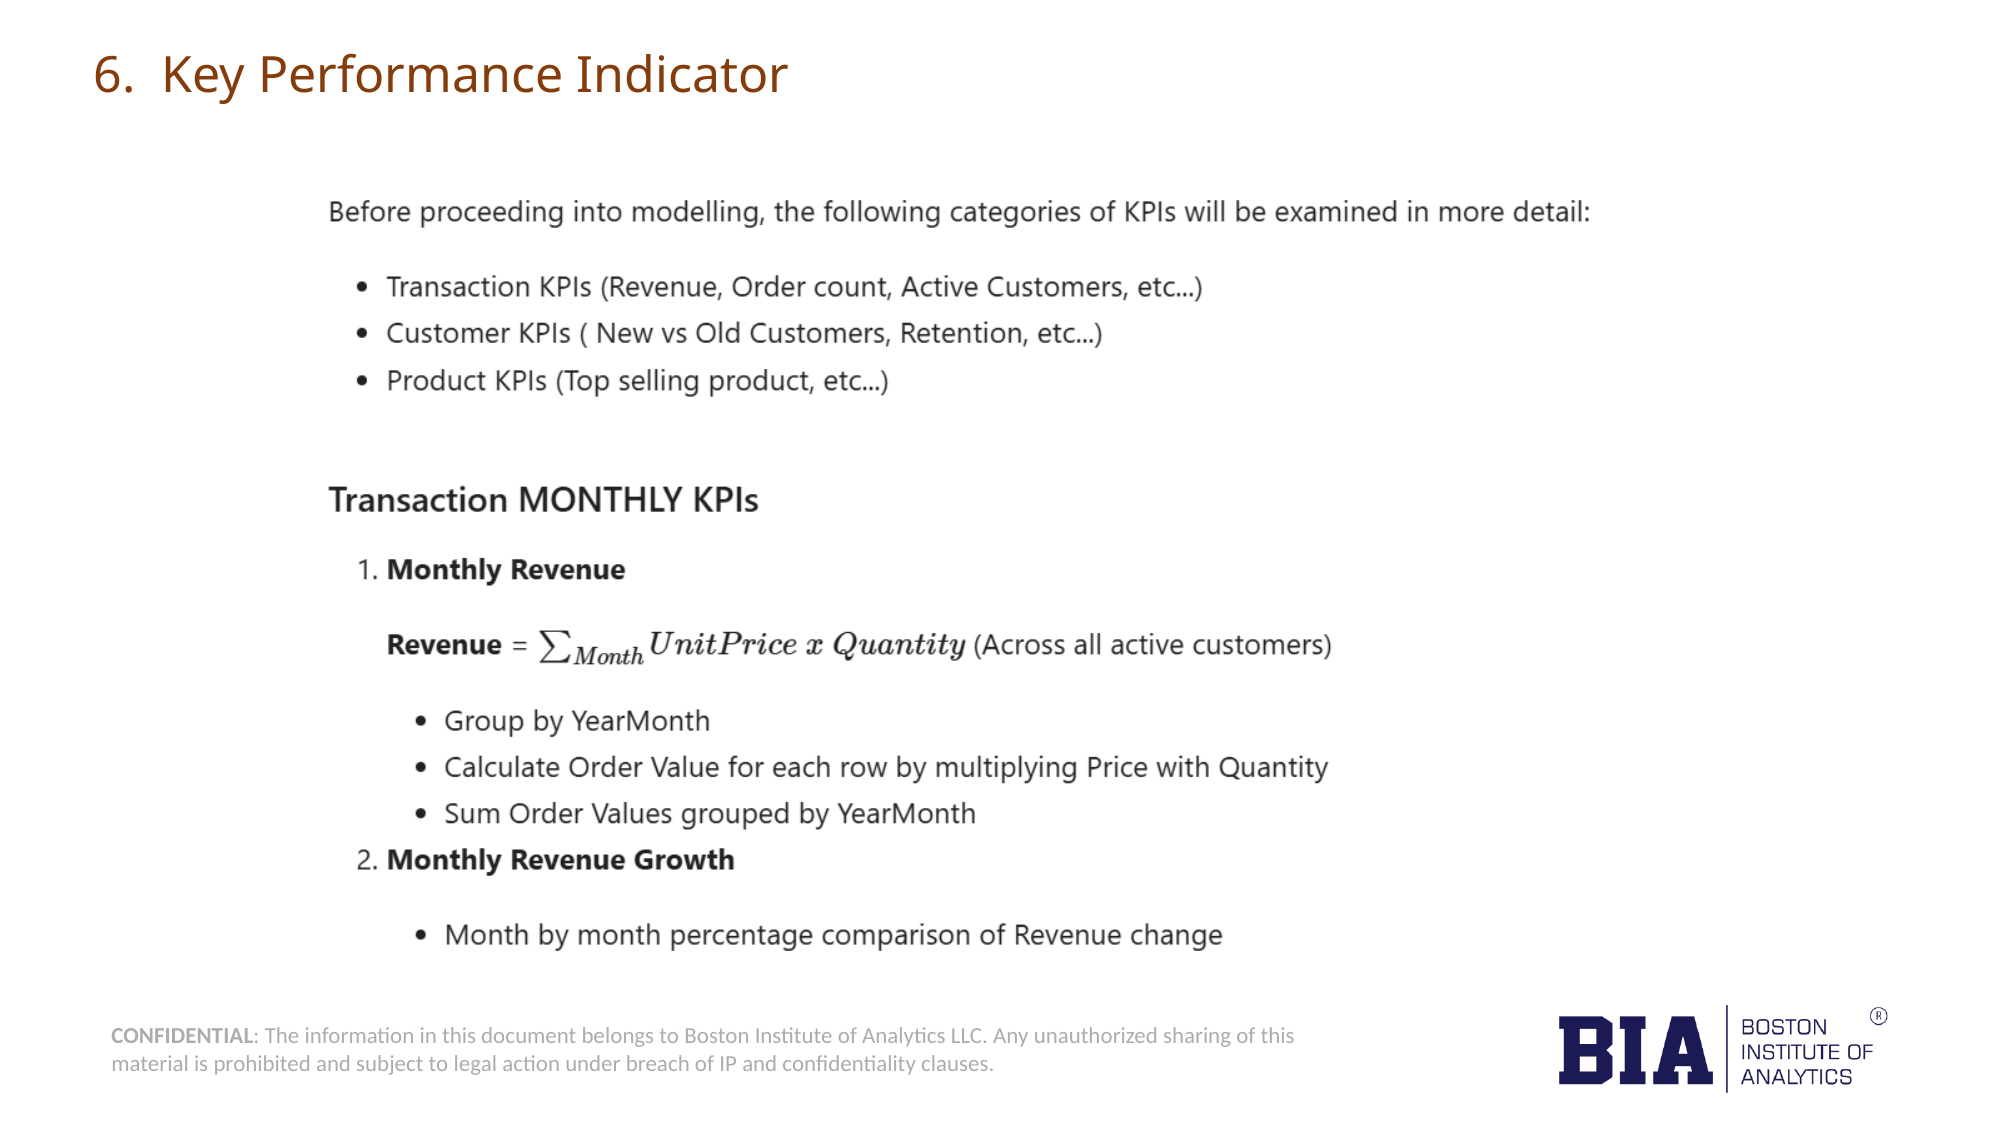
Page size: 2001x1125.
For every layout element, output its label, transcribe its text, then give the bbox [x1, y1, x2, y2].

text_box 6. Key Performance Indicator [78, 50, 1079, 110]
picture [1557, 1003, 1889, 1094]
picture [282, 164, 1718, 961]
